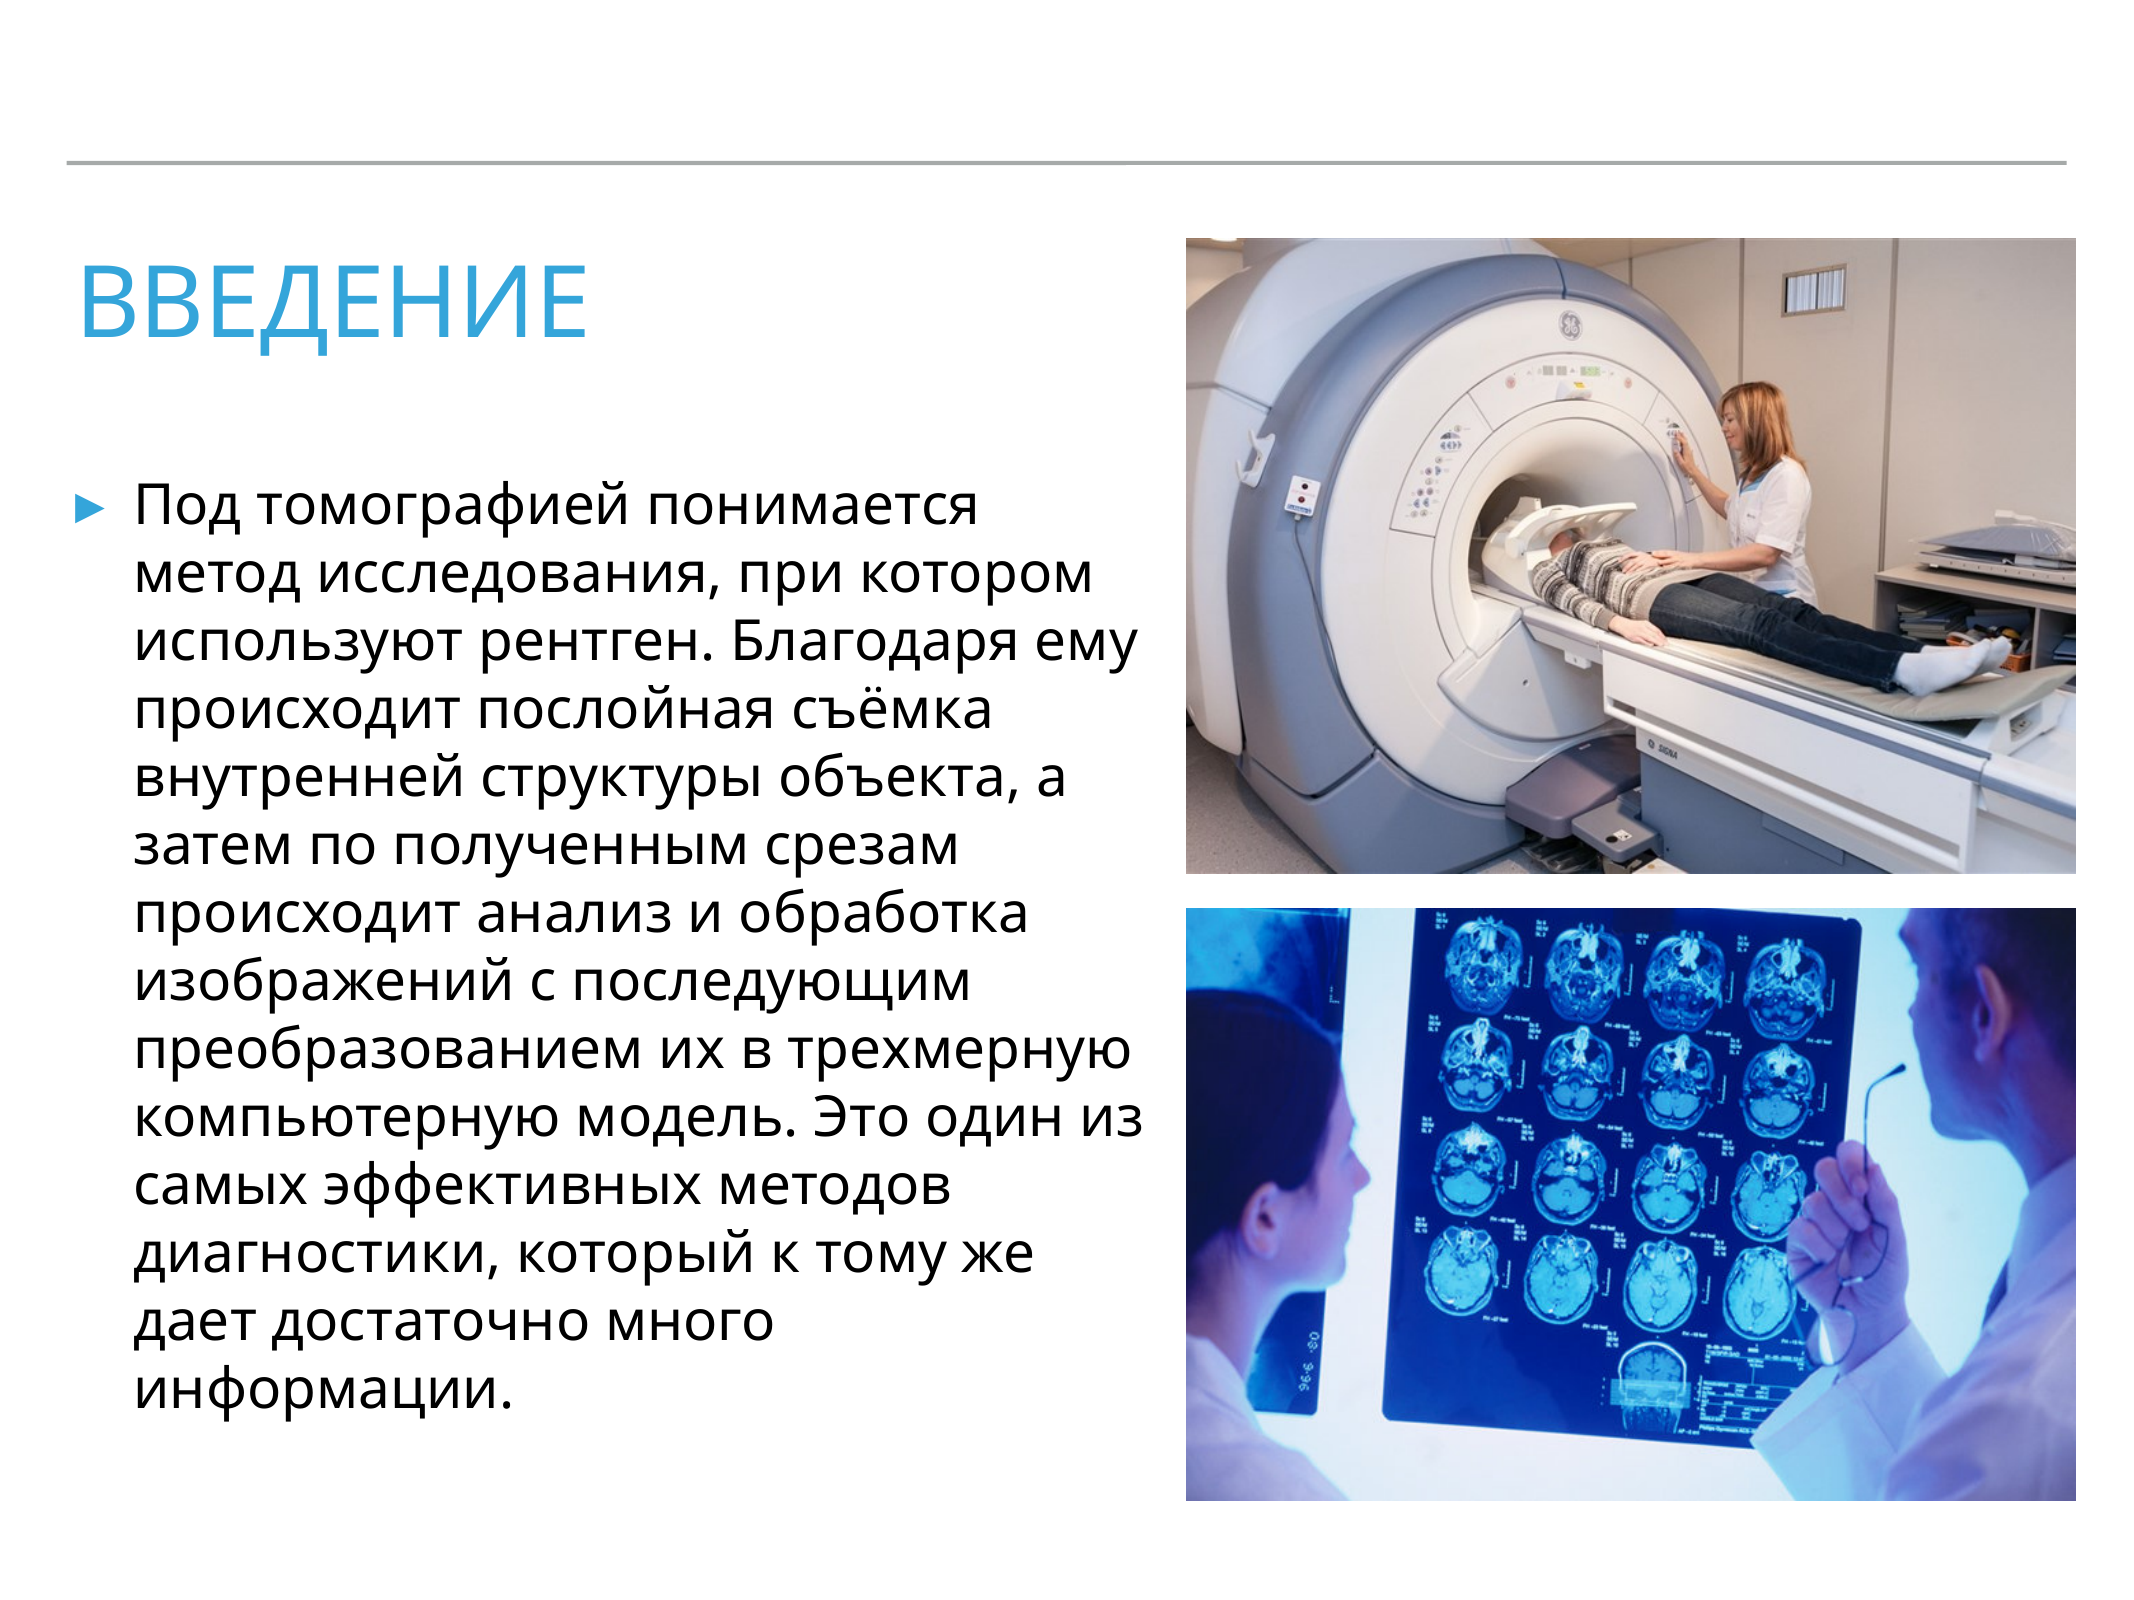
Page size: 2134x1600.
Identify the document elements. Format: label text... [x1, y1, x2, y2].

picture [1185, 908, 2076, 1502]
list Под томографией понимается метод исследования, при котором используют рентген. Благодаря ему происходит послойная съёмка внутренней структуры объекта, а затем по полученным срезам происходит анализ и обработка изображений с последующим преобразованием их в трехмерную компьютерную модель. Это один из самых эффективных методов диагностики, который к тому же дает достаточно много информации. [66, 458, 1163, 1583]
title Введение [66, 251, 1185, 372]
picture [1185, 238, 2076, 874]
